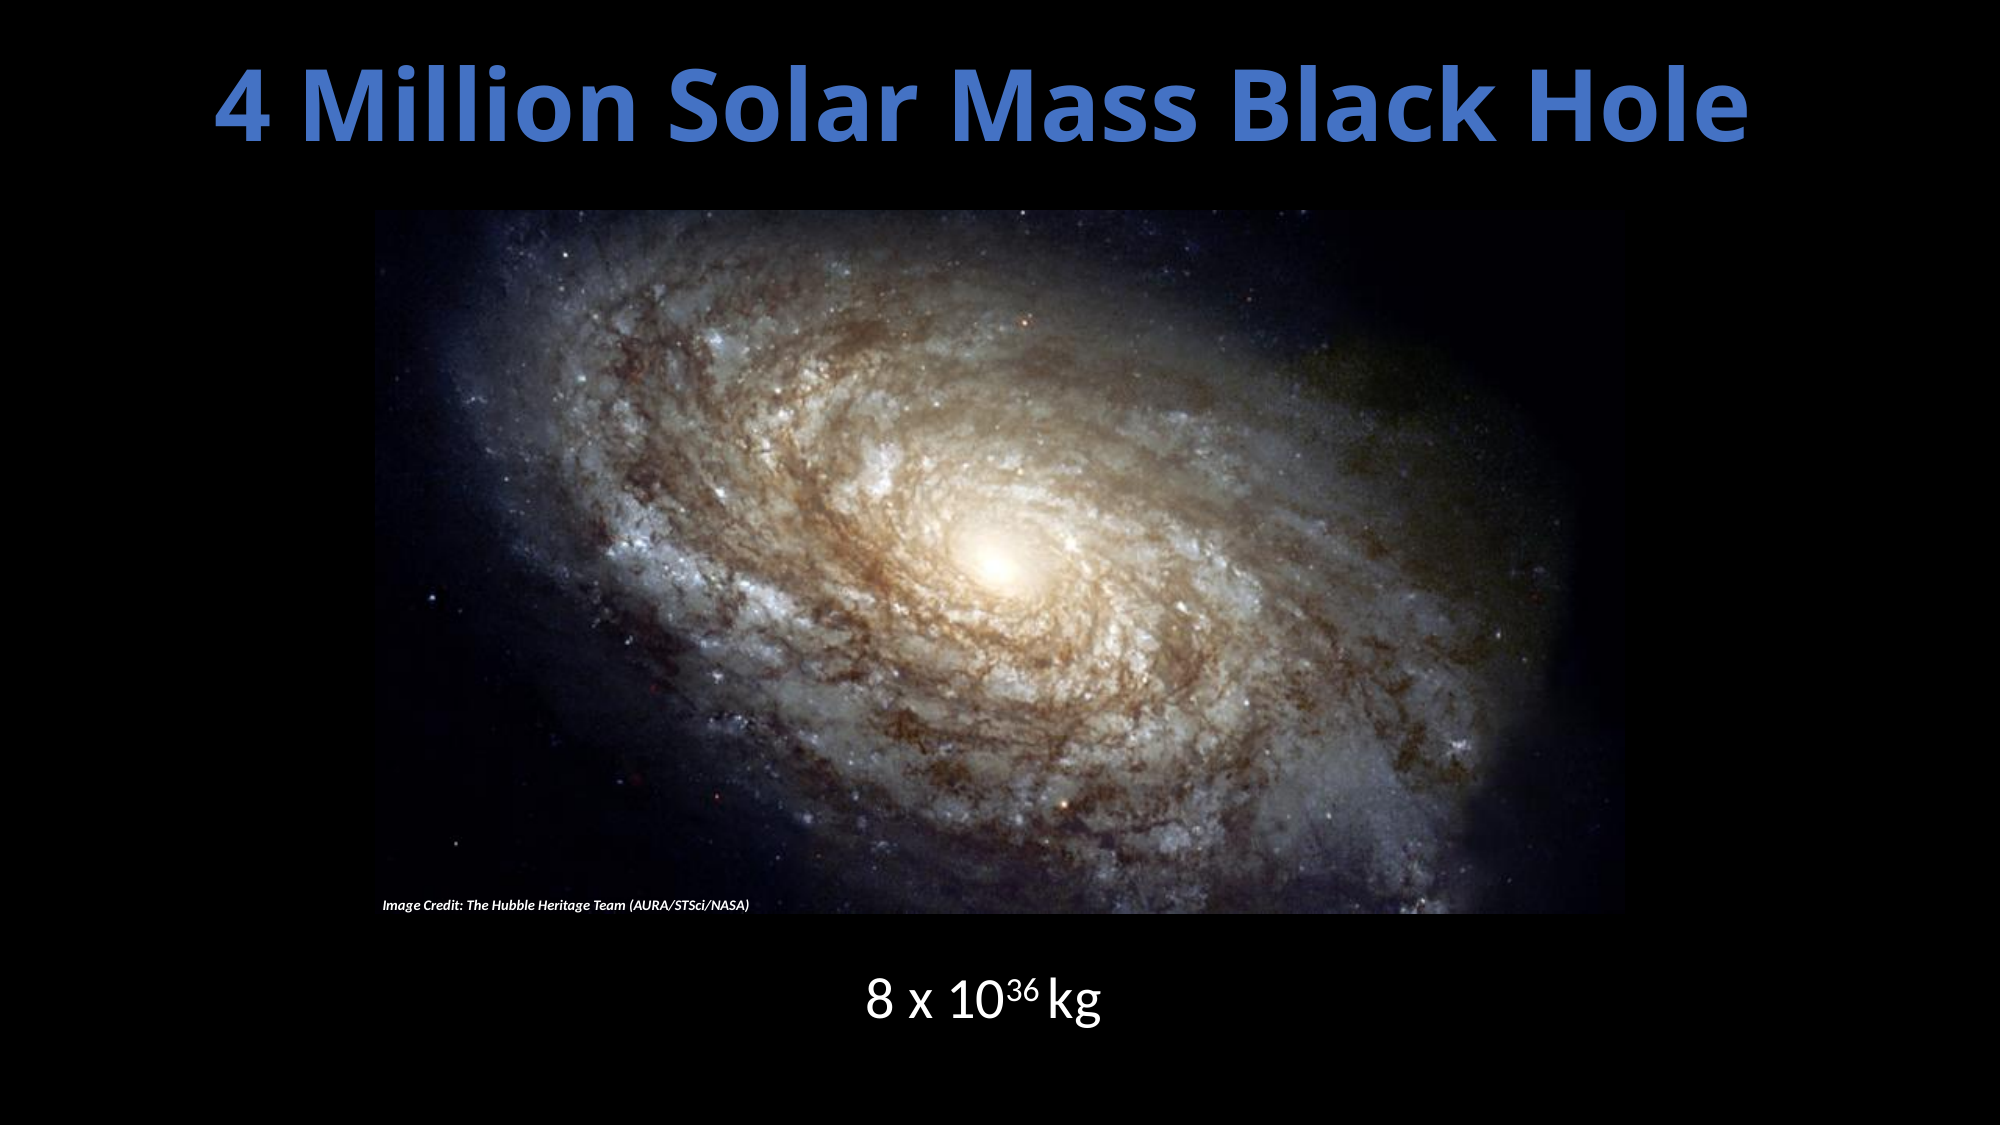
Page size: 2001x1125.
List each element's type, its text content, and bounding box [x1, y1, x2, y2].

list 8 x 1036 kg [291, 960, 1676, 1125]
text_box Image Credit: The Hubble Heritage Team (AURA/STSci/NASA) [367, 888, 1054, 921]
picture [374, 210, 1625, 914]
title 4 Million Solar Mass Black Hole [121, 0, 1846, 218]
